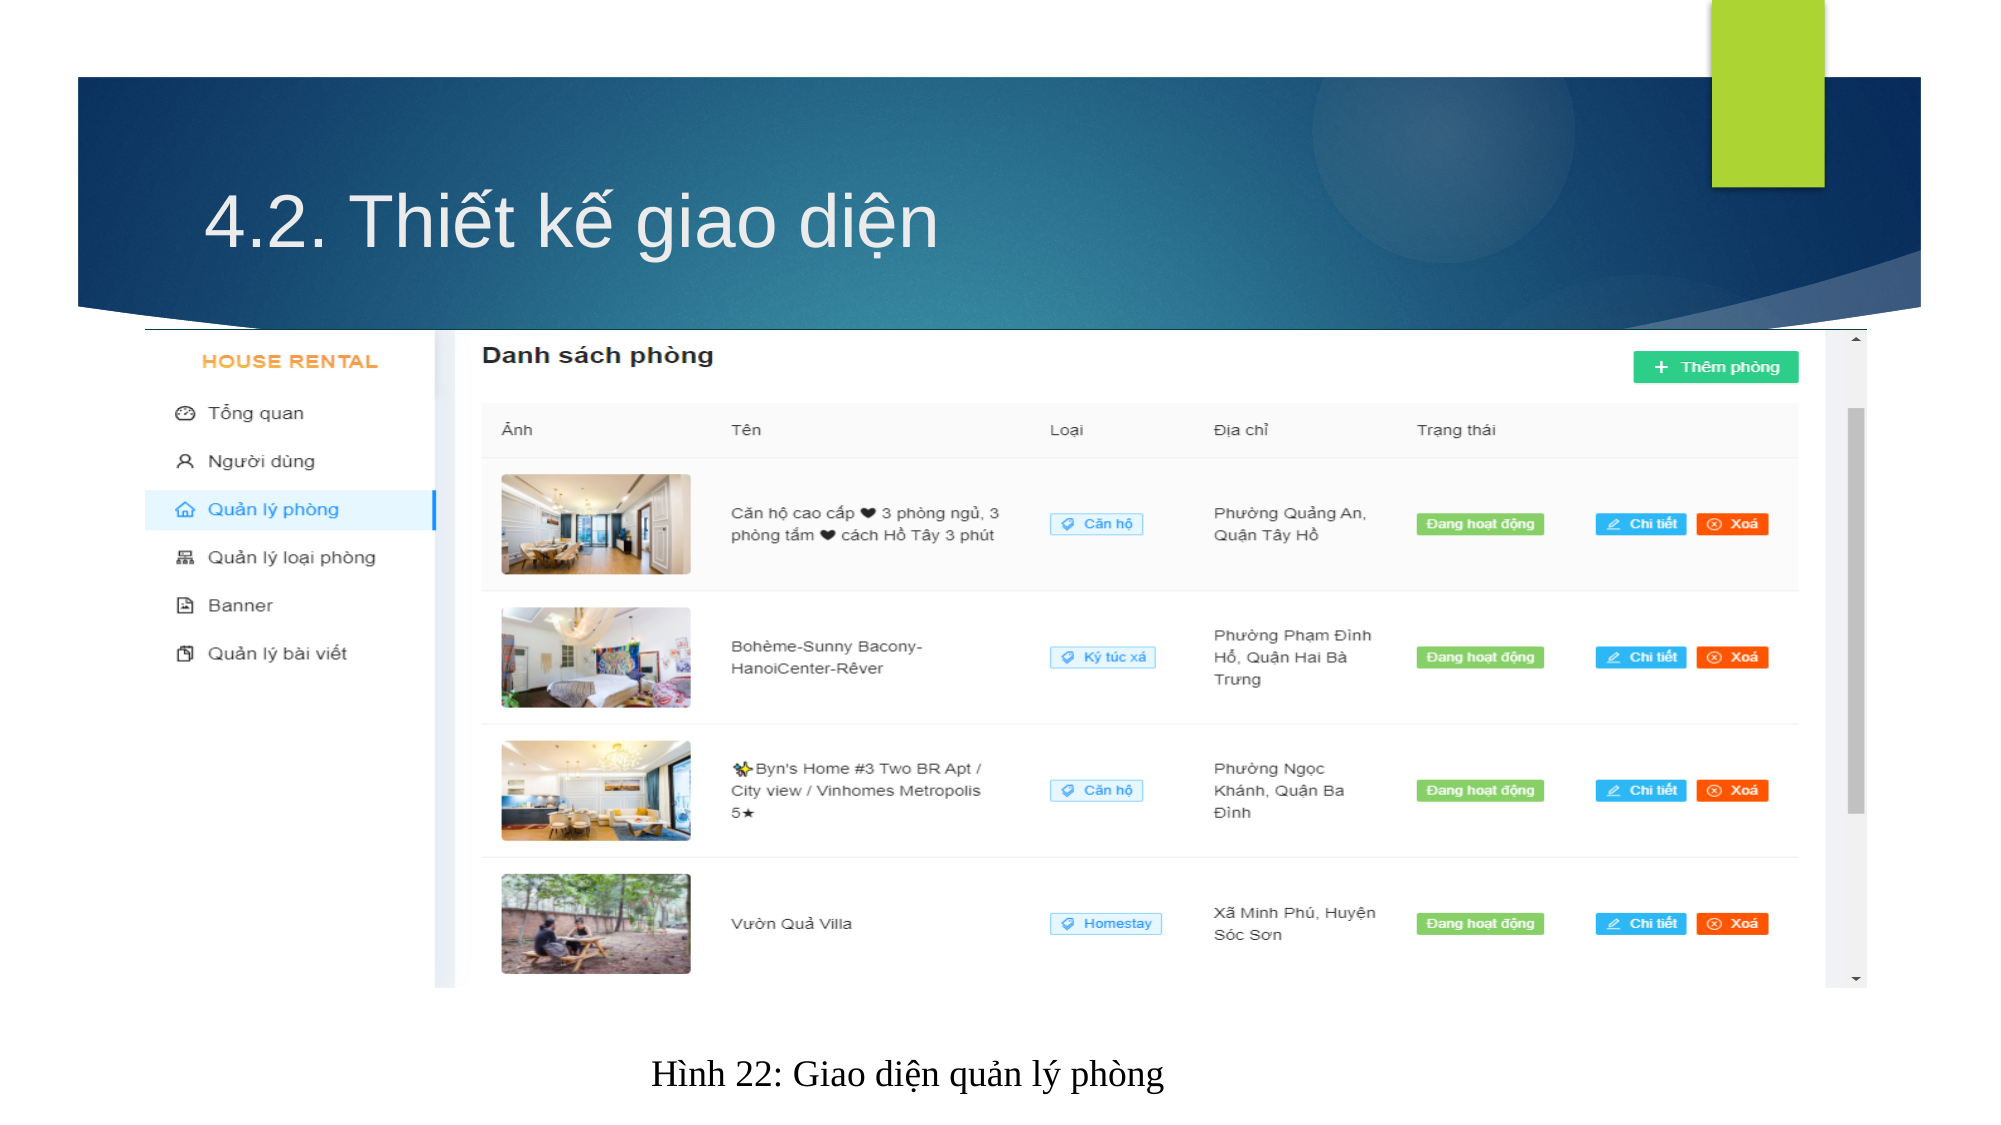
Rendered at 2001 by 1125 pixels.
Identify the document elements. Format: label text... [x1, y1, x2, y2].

text_box Hình 22: Giao diện quản lý phòng [636, 1041, 1180, 1102]
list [145, 329, 1868, 988]
title 4.2. Thiết kế giao diện [189, 159, 1627, 276]
